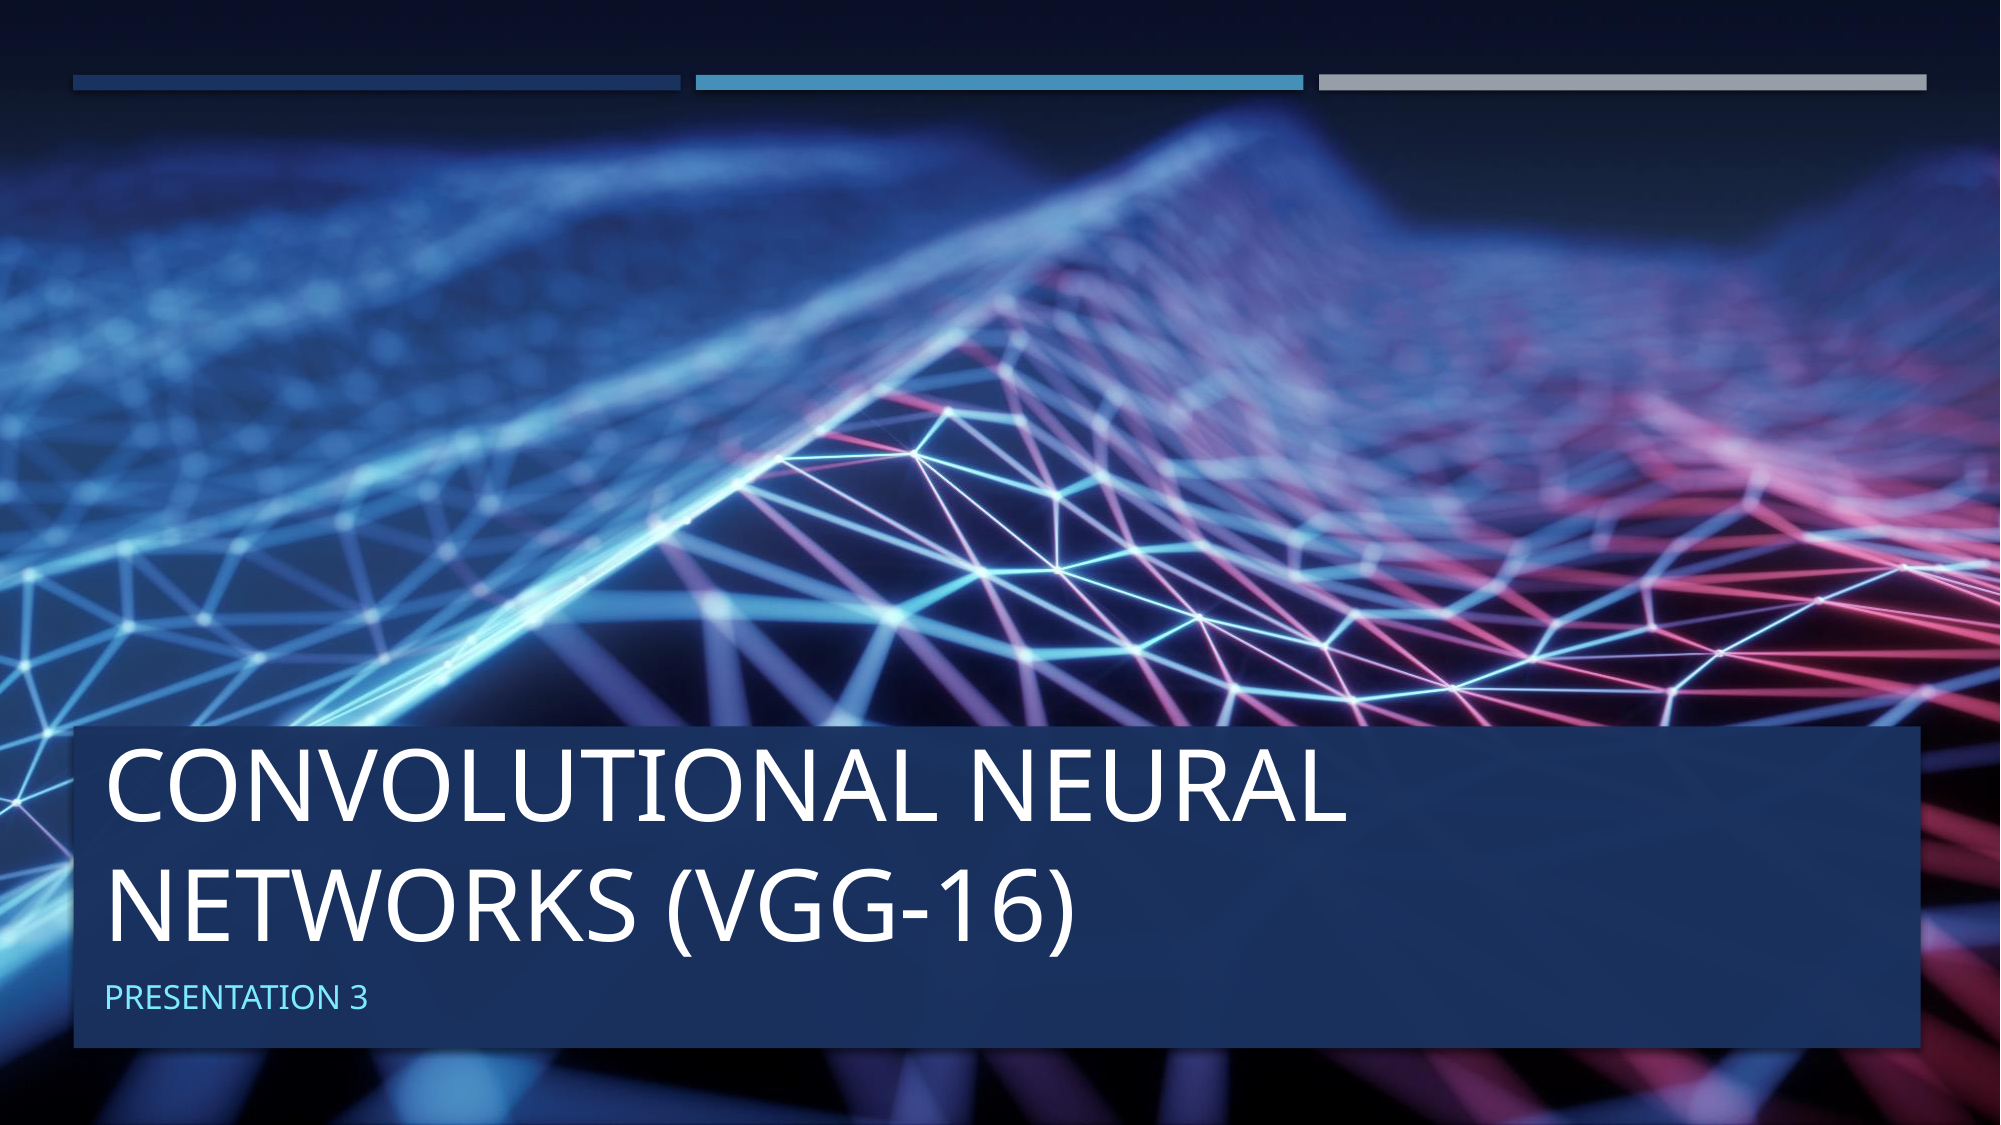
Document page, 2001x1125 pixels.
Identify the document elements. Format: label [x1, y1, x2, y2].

text_box [72, 73, 1928, 92]
picture [0, 0, 2000, 1125]
